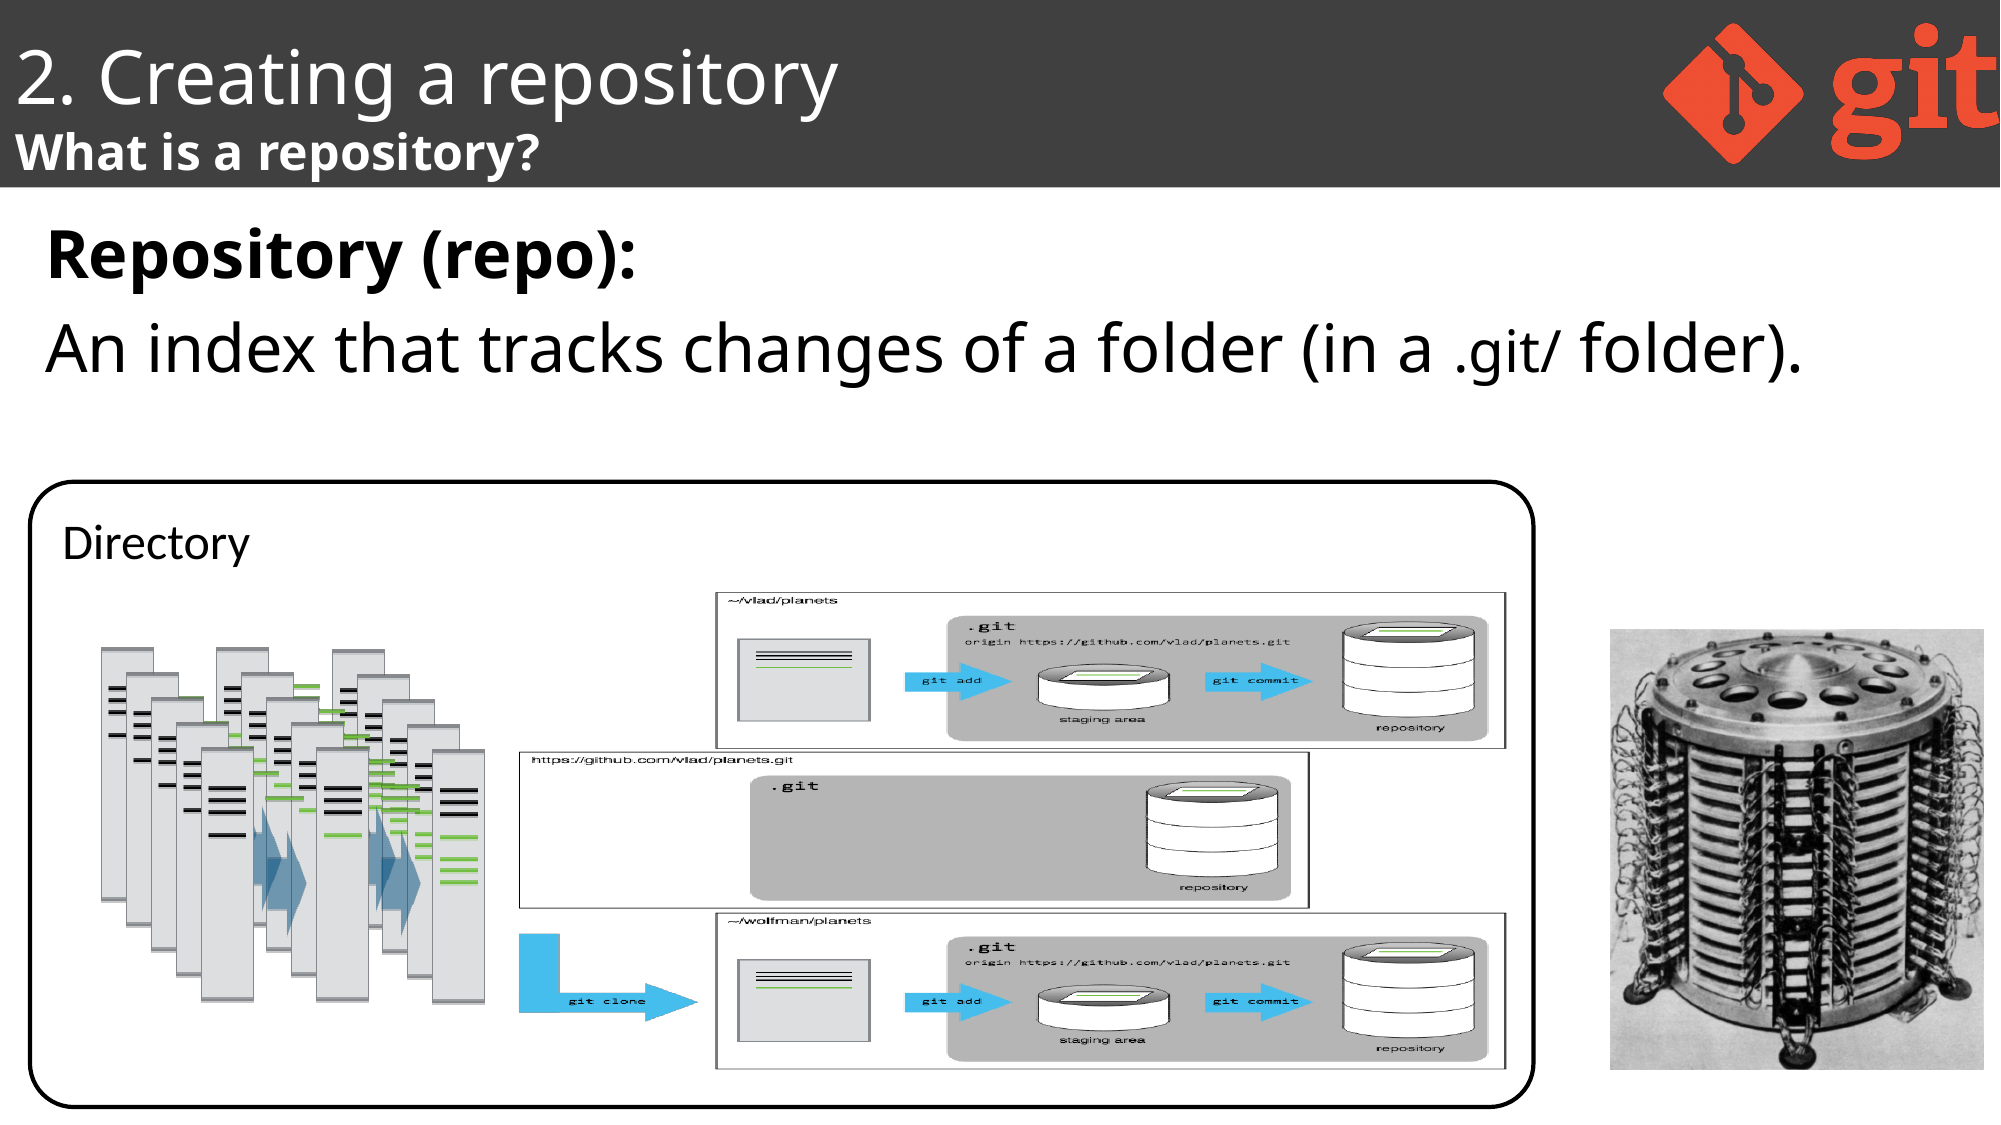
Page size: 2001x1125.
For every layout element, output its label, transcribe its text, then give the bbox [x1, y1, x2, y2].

title 2. Creating a repository What is a repository? [0, 0, 2000, 188]
picture [1663, 23, 2000, 165]
list Repository (repo): An index that tracks changes of a folder (in a .git/ folder). [30, 204, 1969, 405]
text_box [29, 481, 1534, 1108]
picture [1610, 629, 1984, 1070]
